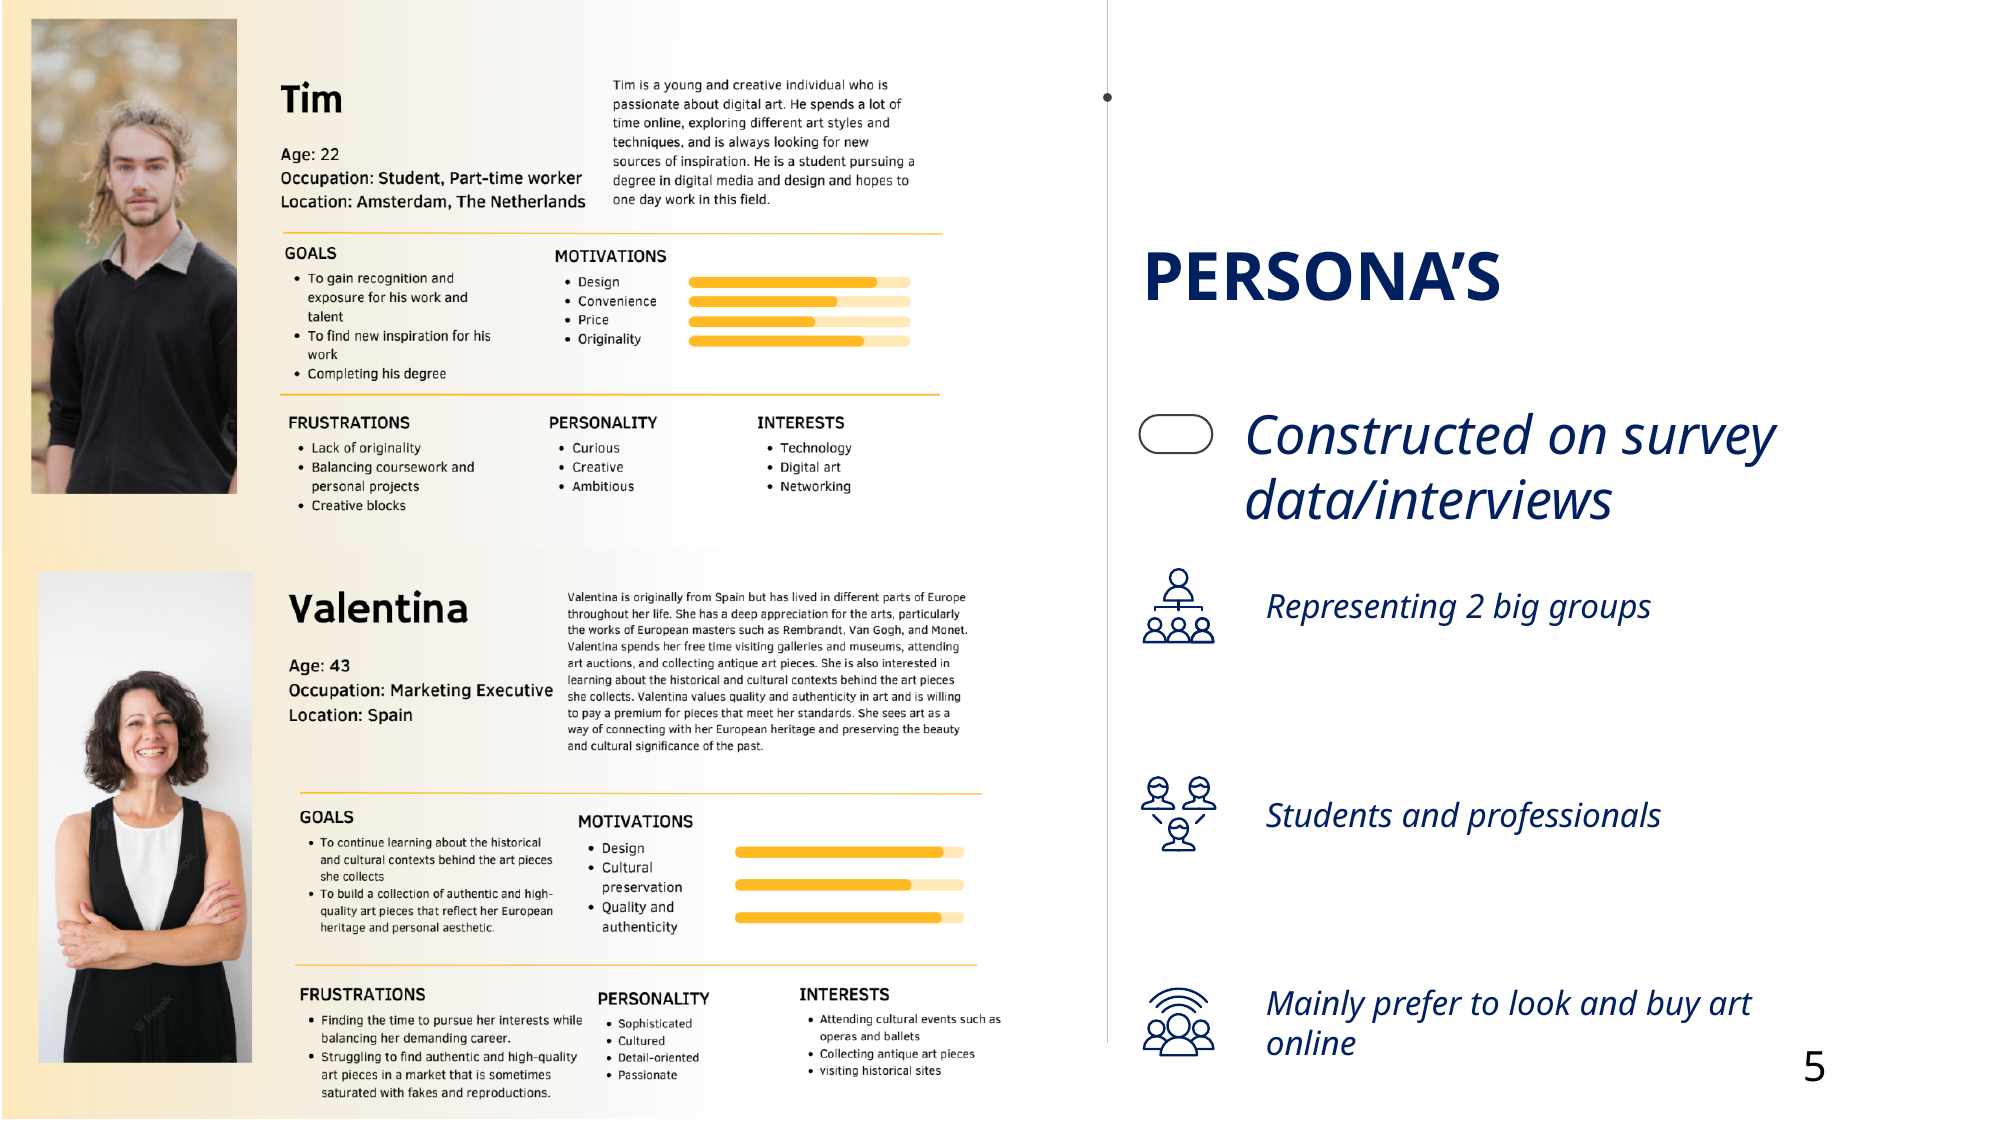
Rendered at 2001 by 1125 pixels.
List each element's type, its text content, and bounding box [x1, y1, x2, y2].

text_box Constructed on survey data/interviews [1244, 400, 1914, 531]
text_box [1141, 761, 1791, 866]
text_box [1143, 553, 1791, 658]
picture [1, 0, 1016, 1120]
slide_number ‹#› [1391, 1038, 1842, 1099]
text_box [1139, 415, 1213, 454]
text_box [1143, 969, 1791, 1075]
text_box PERSONA’S [1142, 233, 1734, 314]
